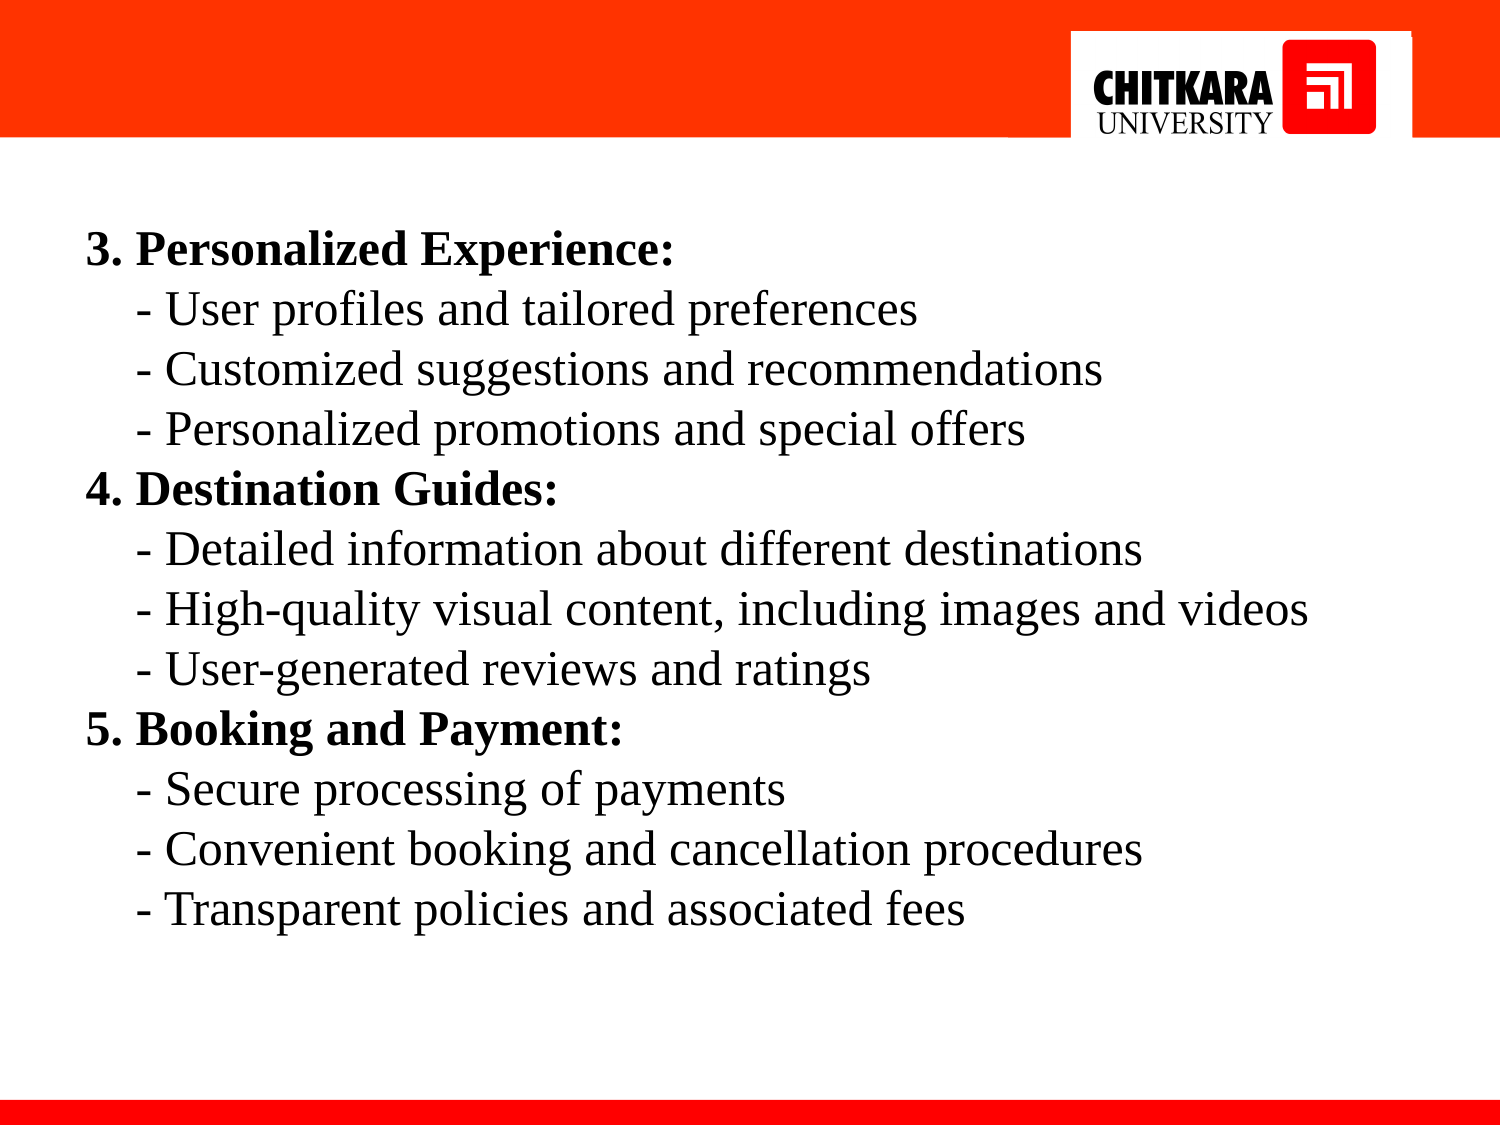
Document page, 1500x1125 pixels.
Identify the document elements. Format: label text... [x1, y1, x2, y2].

text_box 3. Personalized Experience: - User profiles and tailored preferences - Customized suggestions and recommendations - Personalized promotions and special offers 4. Destination Guides: - Detailed information about different destinations - High-quality visual content, including images and videos - User-generated reviews and ratings 5. Booking and Payment: - Secure processing of payments - Convenient booking and cancellation procedures - Transparent policies and associated fees [70, 208, 1430, 943]
picture [1074, 37, 1391, 138]
